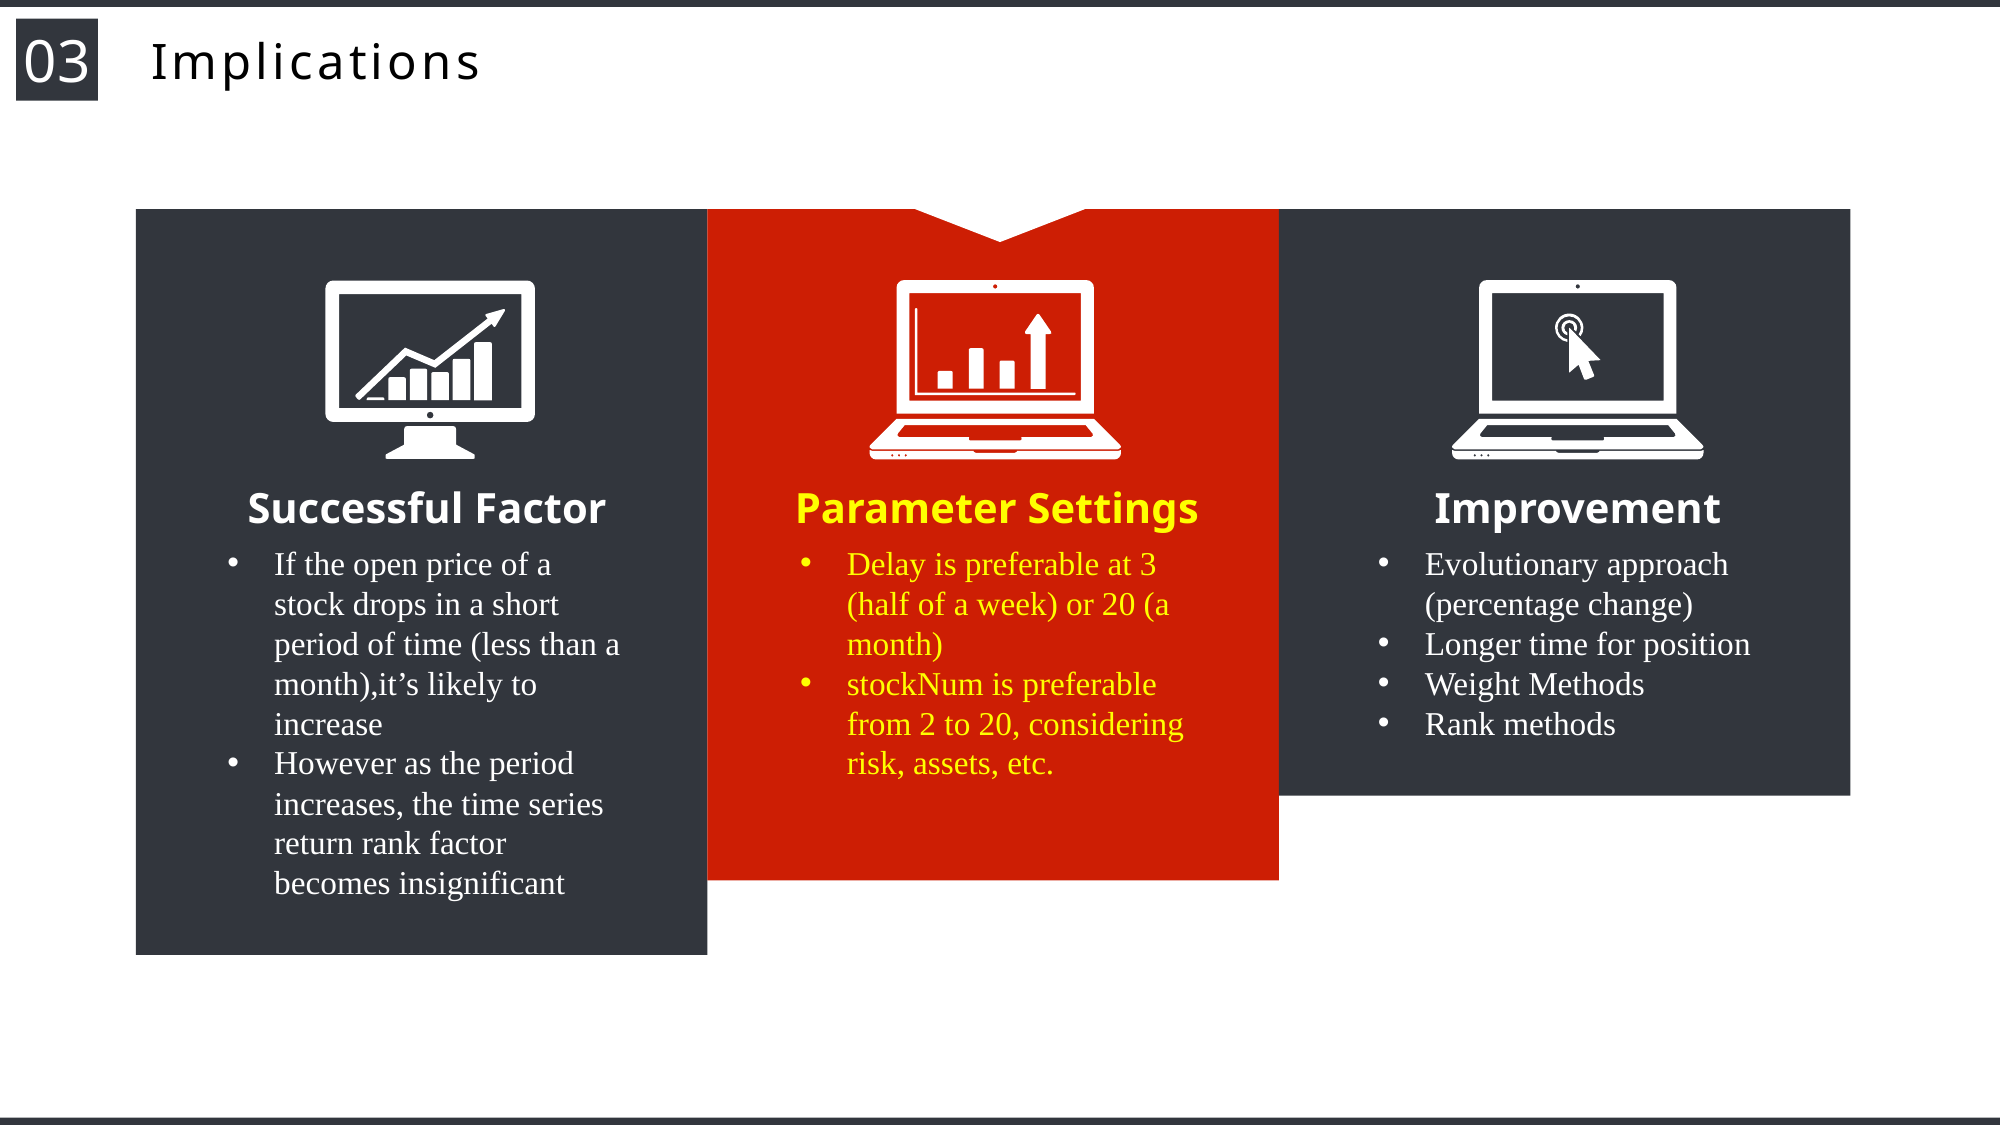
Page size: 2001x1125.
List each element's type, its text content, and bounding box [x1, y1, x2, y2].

text_box Evolutionary approach (percentage change) Longer time for position Weight Methods Rank methods [1363, 534, 1793, 749]
text_box If the open price of a stock drops in a short period of time (less than a month),it’s likely to increase However as the period increases, the time series return rank factor becomes insignificant [212, 534, 642, 909]
text_box Parameter Settings [761, 474, 1233, 540]
text_box Improvement [1380, 474, 1775, 534]
text_box [914, 208, 1086, 244]
text_box [1278, 208, 1852, 797]
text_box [869, 280, 1122, 460]
text_box Implications [95, 17, 536, 102]
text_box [1451, 280, 1704, 460]
text_box [0, 1117, 2000, 1125]
text_box [135, 208, 708, 956]
text_box [0, 0, 2000, 7]
text_box Successful Factor [230, 474, 625, 534]
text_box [325, 280, 535, 459]
text_box 03 [15, 18, 99, 102]
text_box [706, 208, 1280, 881]
text_box Delay is preferable at 3 (half of a week) or 20 (a month) stockNum is preferable from 2 to 20, considering risk, assets, etc. [785, 534, 1215, 789]
